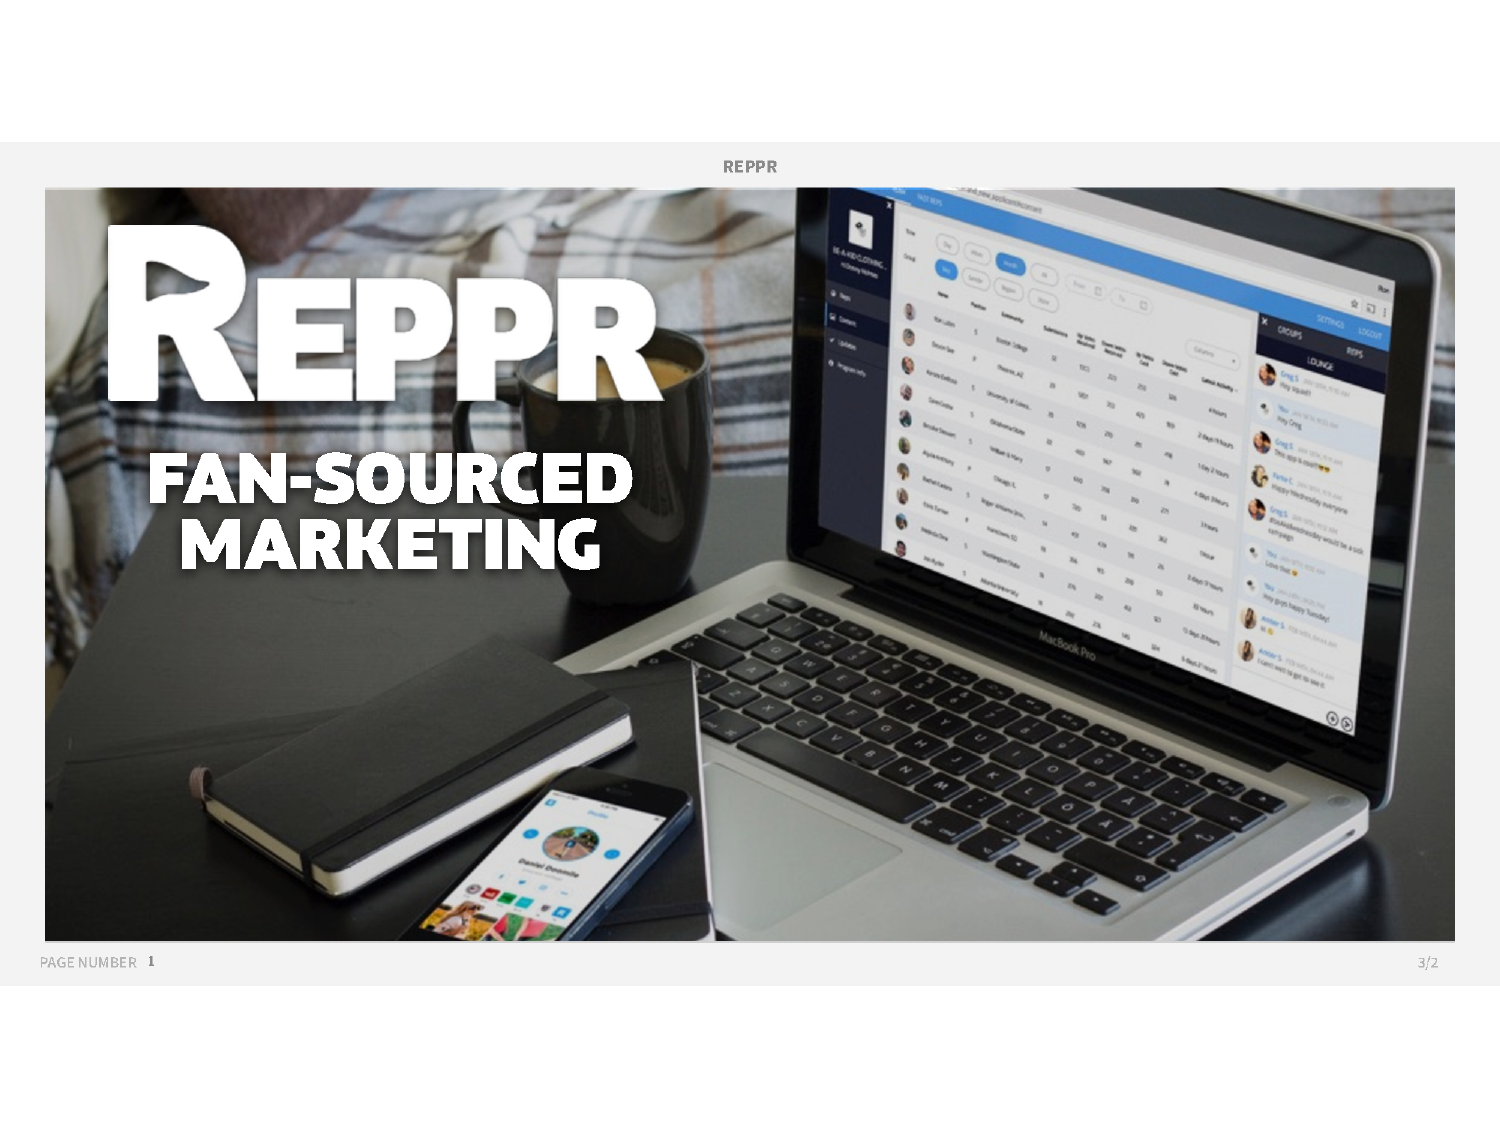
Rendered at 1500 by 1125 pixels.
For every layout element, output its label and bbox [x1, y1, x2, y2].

picture [0, 141, 1500, 987]
